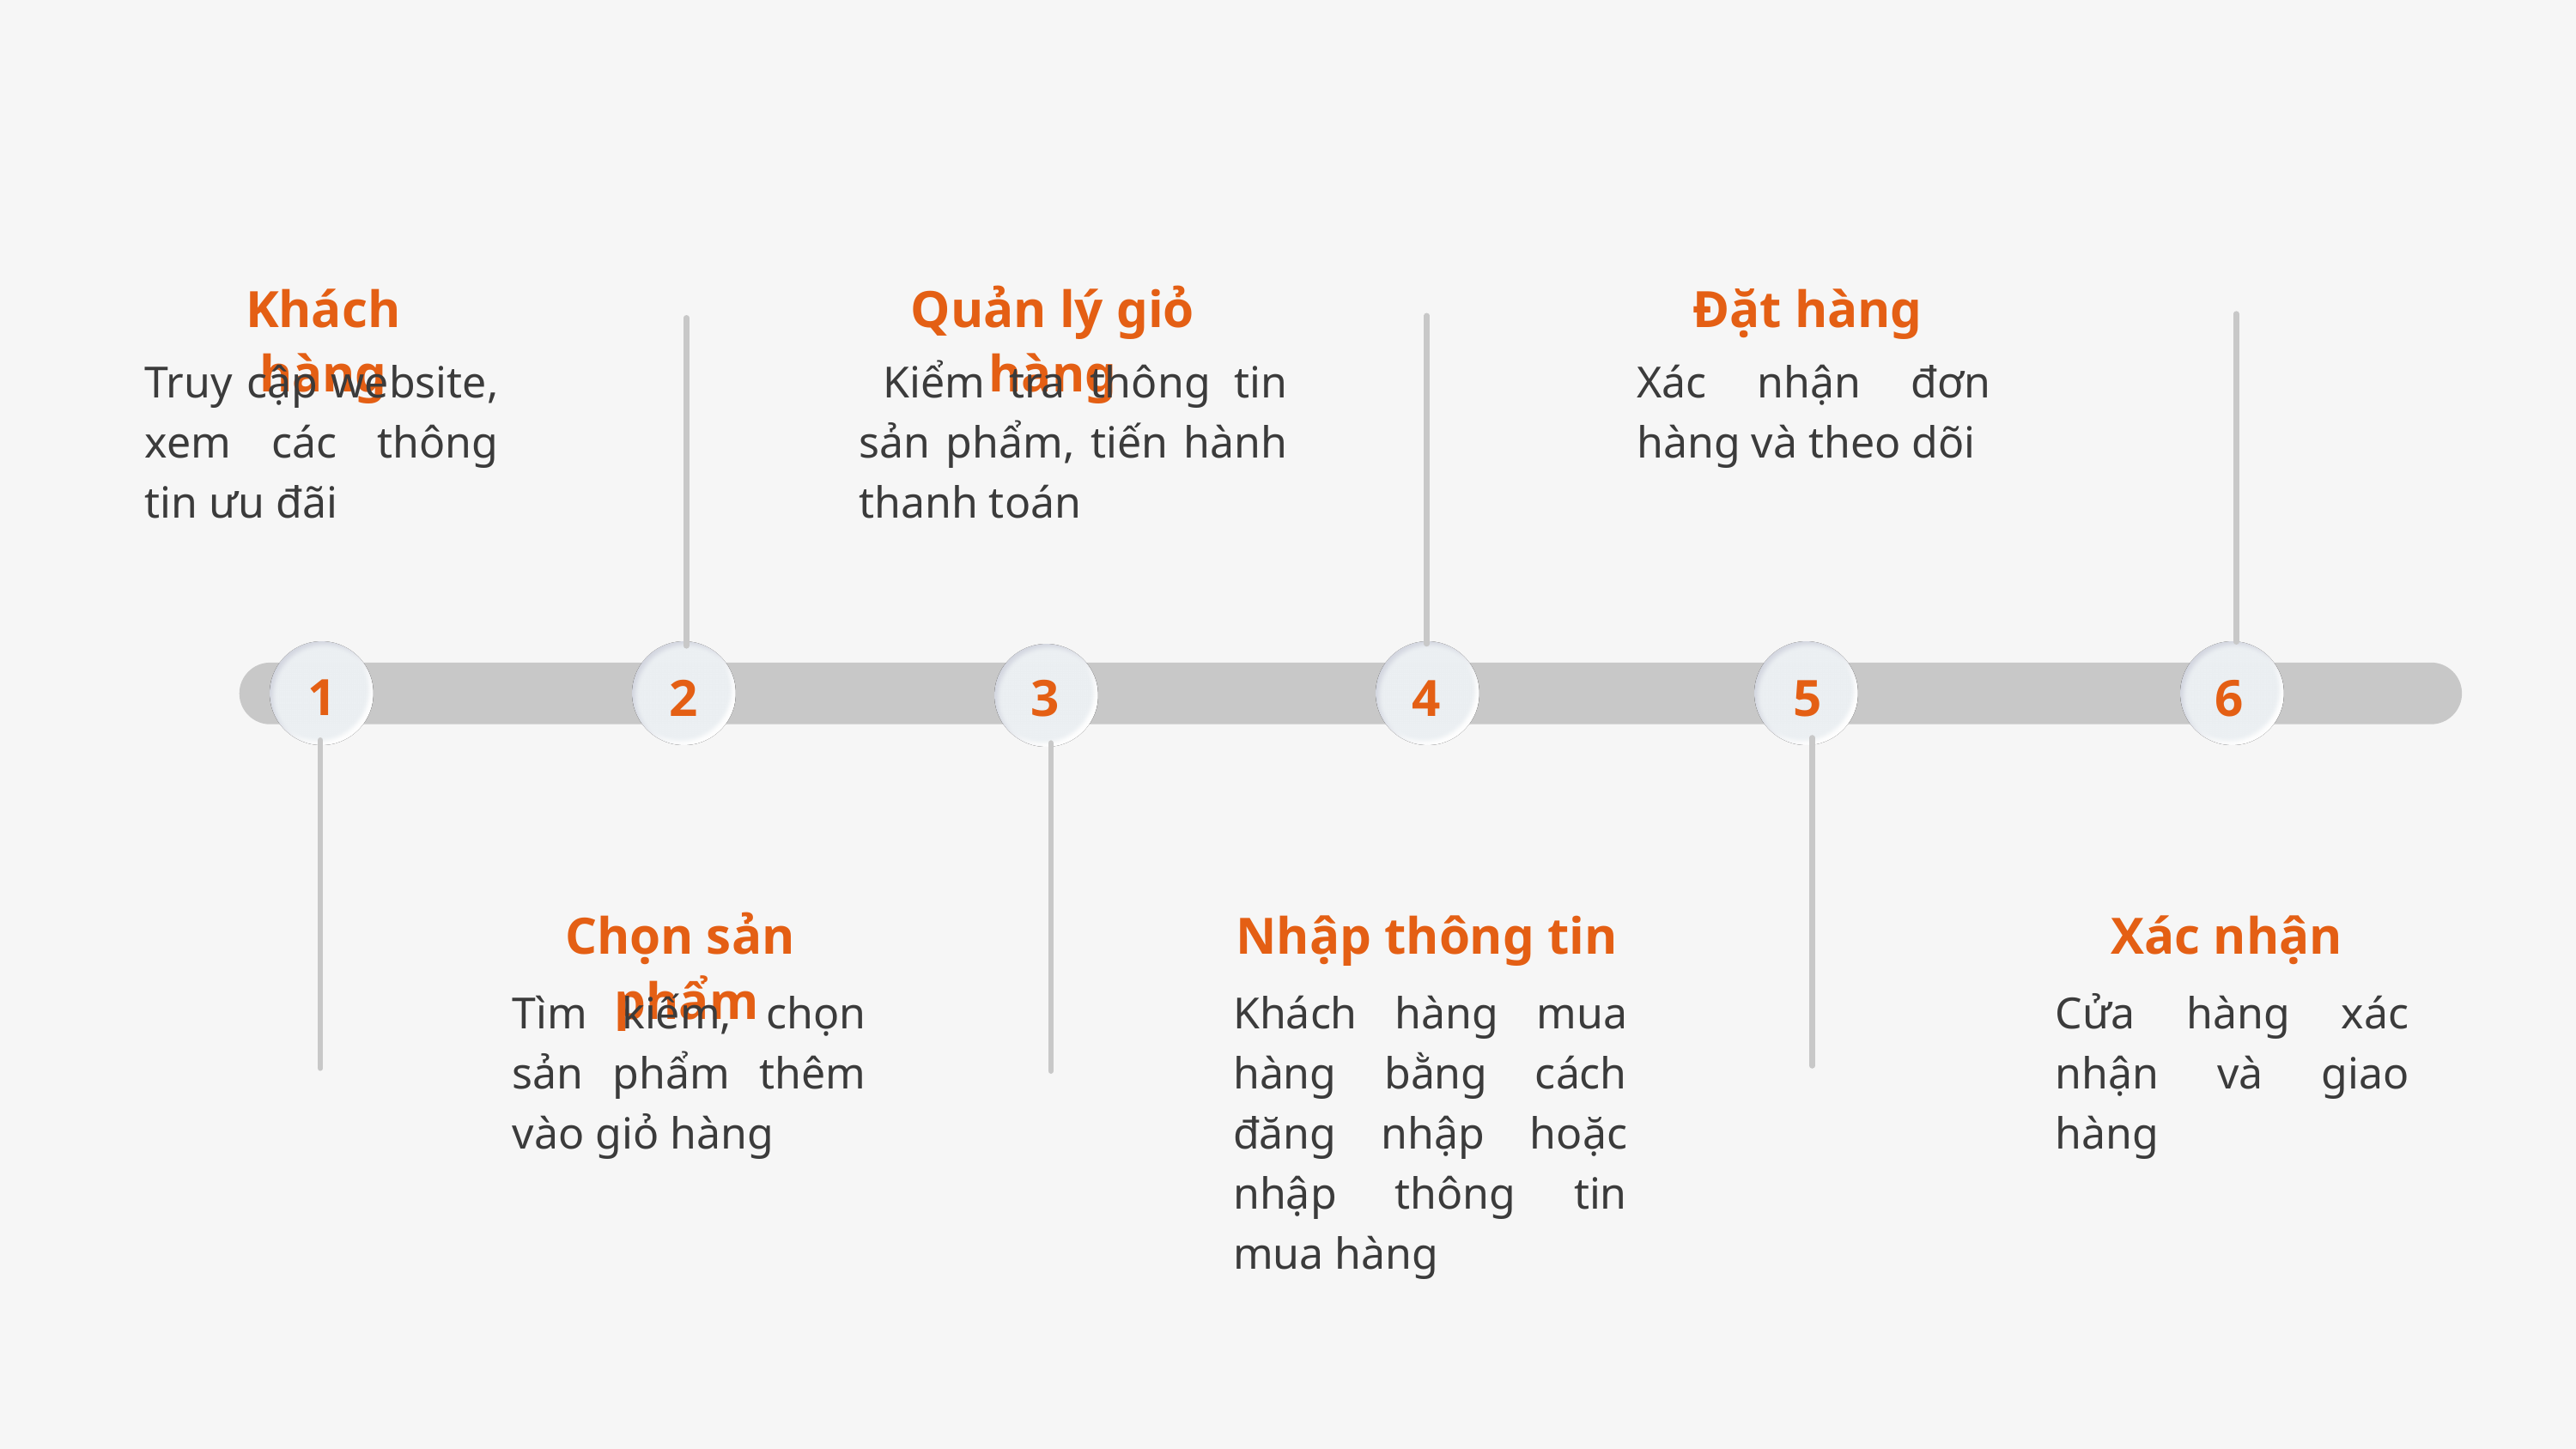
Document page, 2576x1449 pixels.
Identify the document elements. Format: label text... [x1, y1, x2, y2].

text_box Khách hàng [178, 271, 469, 346]
text_box Quản lý giỏ hàng [859, 271, 1247, 346]
picture [1375, 641, 1479, 745]
text_box Nhập thông tin [1233, 899, 1621, 965]
text_box Truy cập website, xem các thông tin ưu đãi [144, 346, 499, 527]
text_box Xác nhận [2032, 899, 2421, 965]
text_box Khách hàng mua hàng bằng cách đăng nhập hoặc nhập thông tin mua hàng [1233, 977, 1628, 1278]
text_box Xác nhận đơn hàng và theo dõi [1637, 346, 1991, 467]
picture [1754, 641, 1858, 745]
text_box Cửa hàng xác nhận và giao hàng [2055, 977, 2409, 1158]
text_box Kiểm tra thông tin sản phẩm, tiến hành thanh toán [859, 346, 1288, 527]
text_box Đặt hàng [1613, 271, 2002, 337]
picture [270, 641, 374, 745]
picture [994, 643, 1099, 748]
text_box Chọn sản phẩm [495, 899, 878, 1030]
picture [2180, 641, 2284, 745]
picture [632, 641, 737, 745]
text_box Tìm kiếm, chọn sản phẩm thêm vào giỏ hàng [512, 977, 866, 1158]
